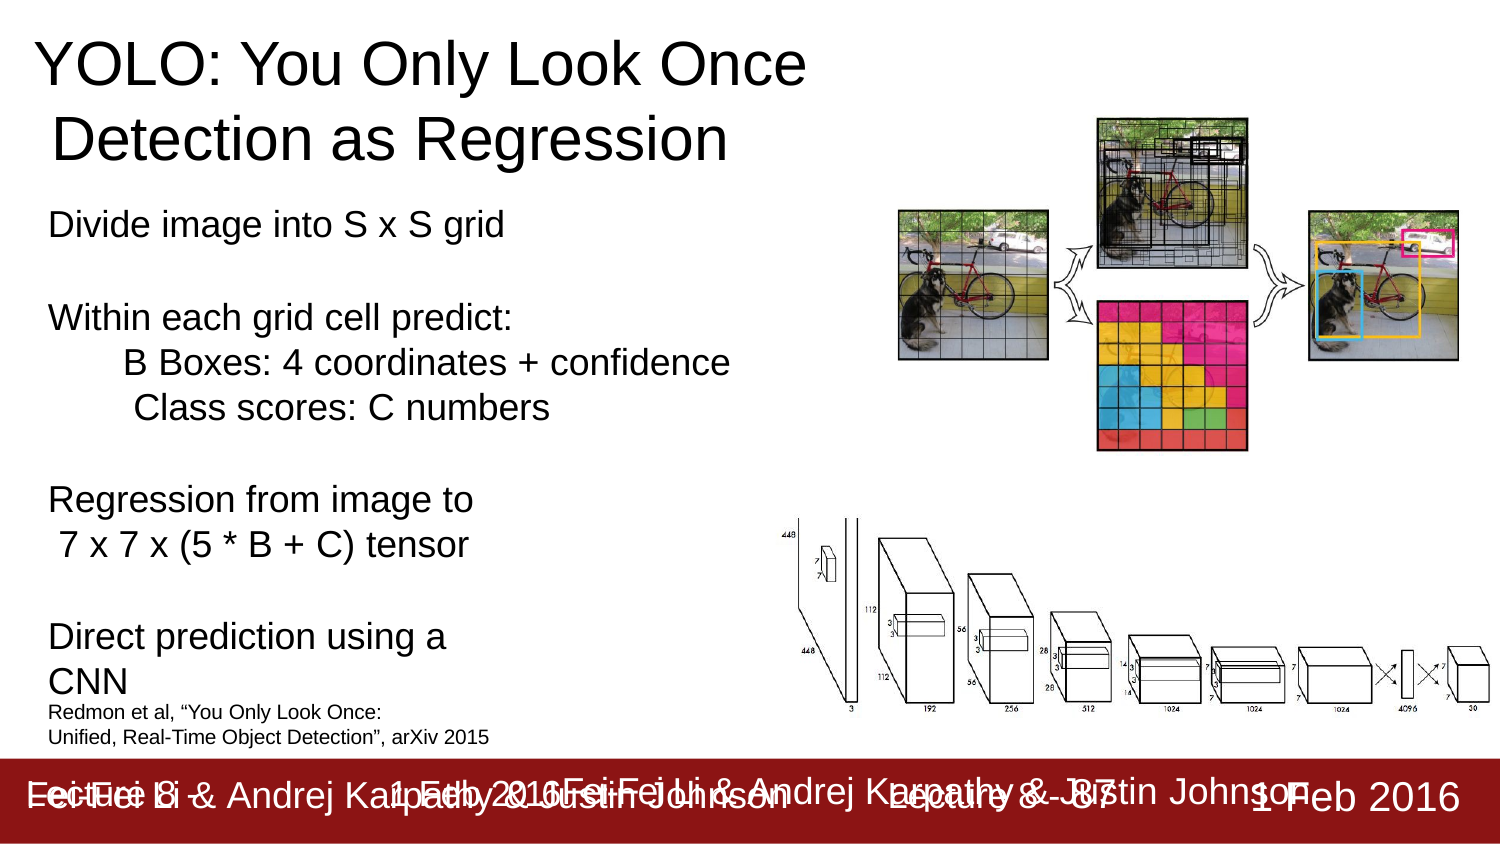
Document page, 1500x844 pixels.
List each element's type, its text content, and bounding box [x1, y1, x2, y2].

title YOLO: You Only Look Once Detection as Regression [31, 20, 820, 173]
text_box Divide image into S x S grid Within each grid cell predict: B Boxes: 4 coordinates + confidence Class scores: C numbers Regression from image to 7 x 7 x (5 * B + C) tensor Direct prediction using a CNN [45, 197, 734, 703]
text_box Redmon et al, “You Only Look Once: Unified, Real-Time Object Detection”, arXiv 2015 [45, 696, 500, 749]
slide_number Lecture 8 - 87 [885, 771, 1149, 844]
footer 1 Feb 2016 [1248, 771, 1463, 844]
text_box Lecture 8 - 1 Feb 2016Fei-Fei Li & Andrej Karpathy & Justin Johnson [794, 773, 885, 817]
text_box [775, 514, 1492, 718]
text_box [897, 115, 1463, 457]
text_box Lecture 8 - 1 Feb 2016Fei-Fei Li & Andrej Karpathy & Justin Johnson [1149, 773, 1248, 817]
slide_number Fei-Fei Li & Andrej Karpathy & Justin Johnson [23, 772, 794, 844]
